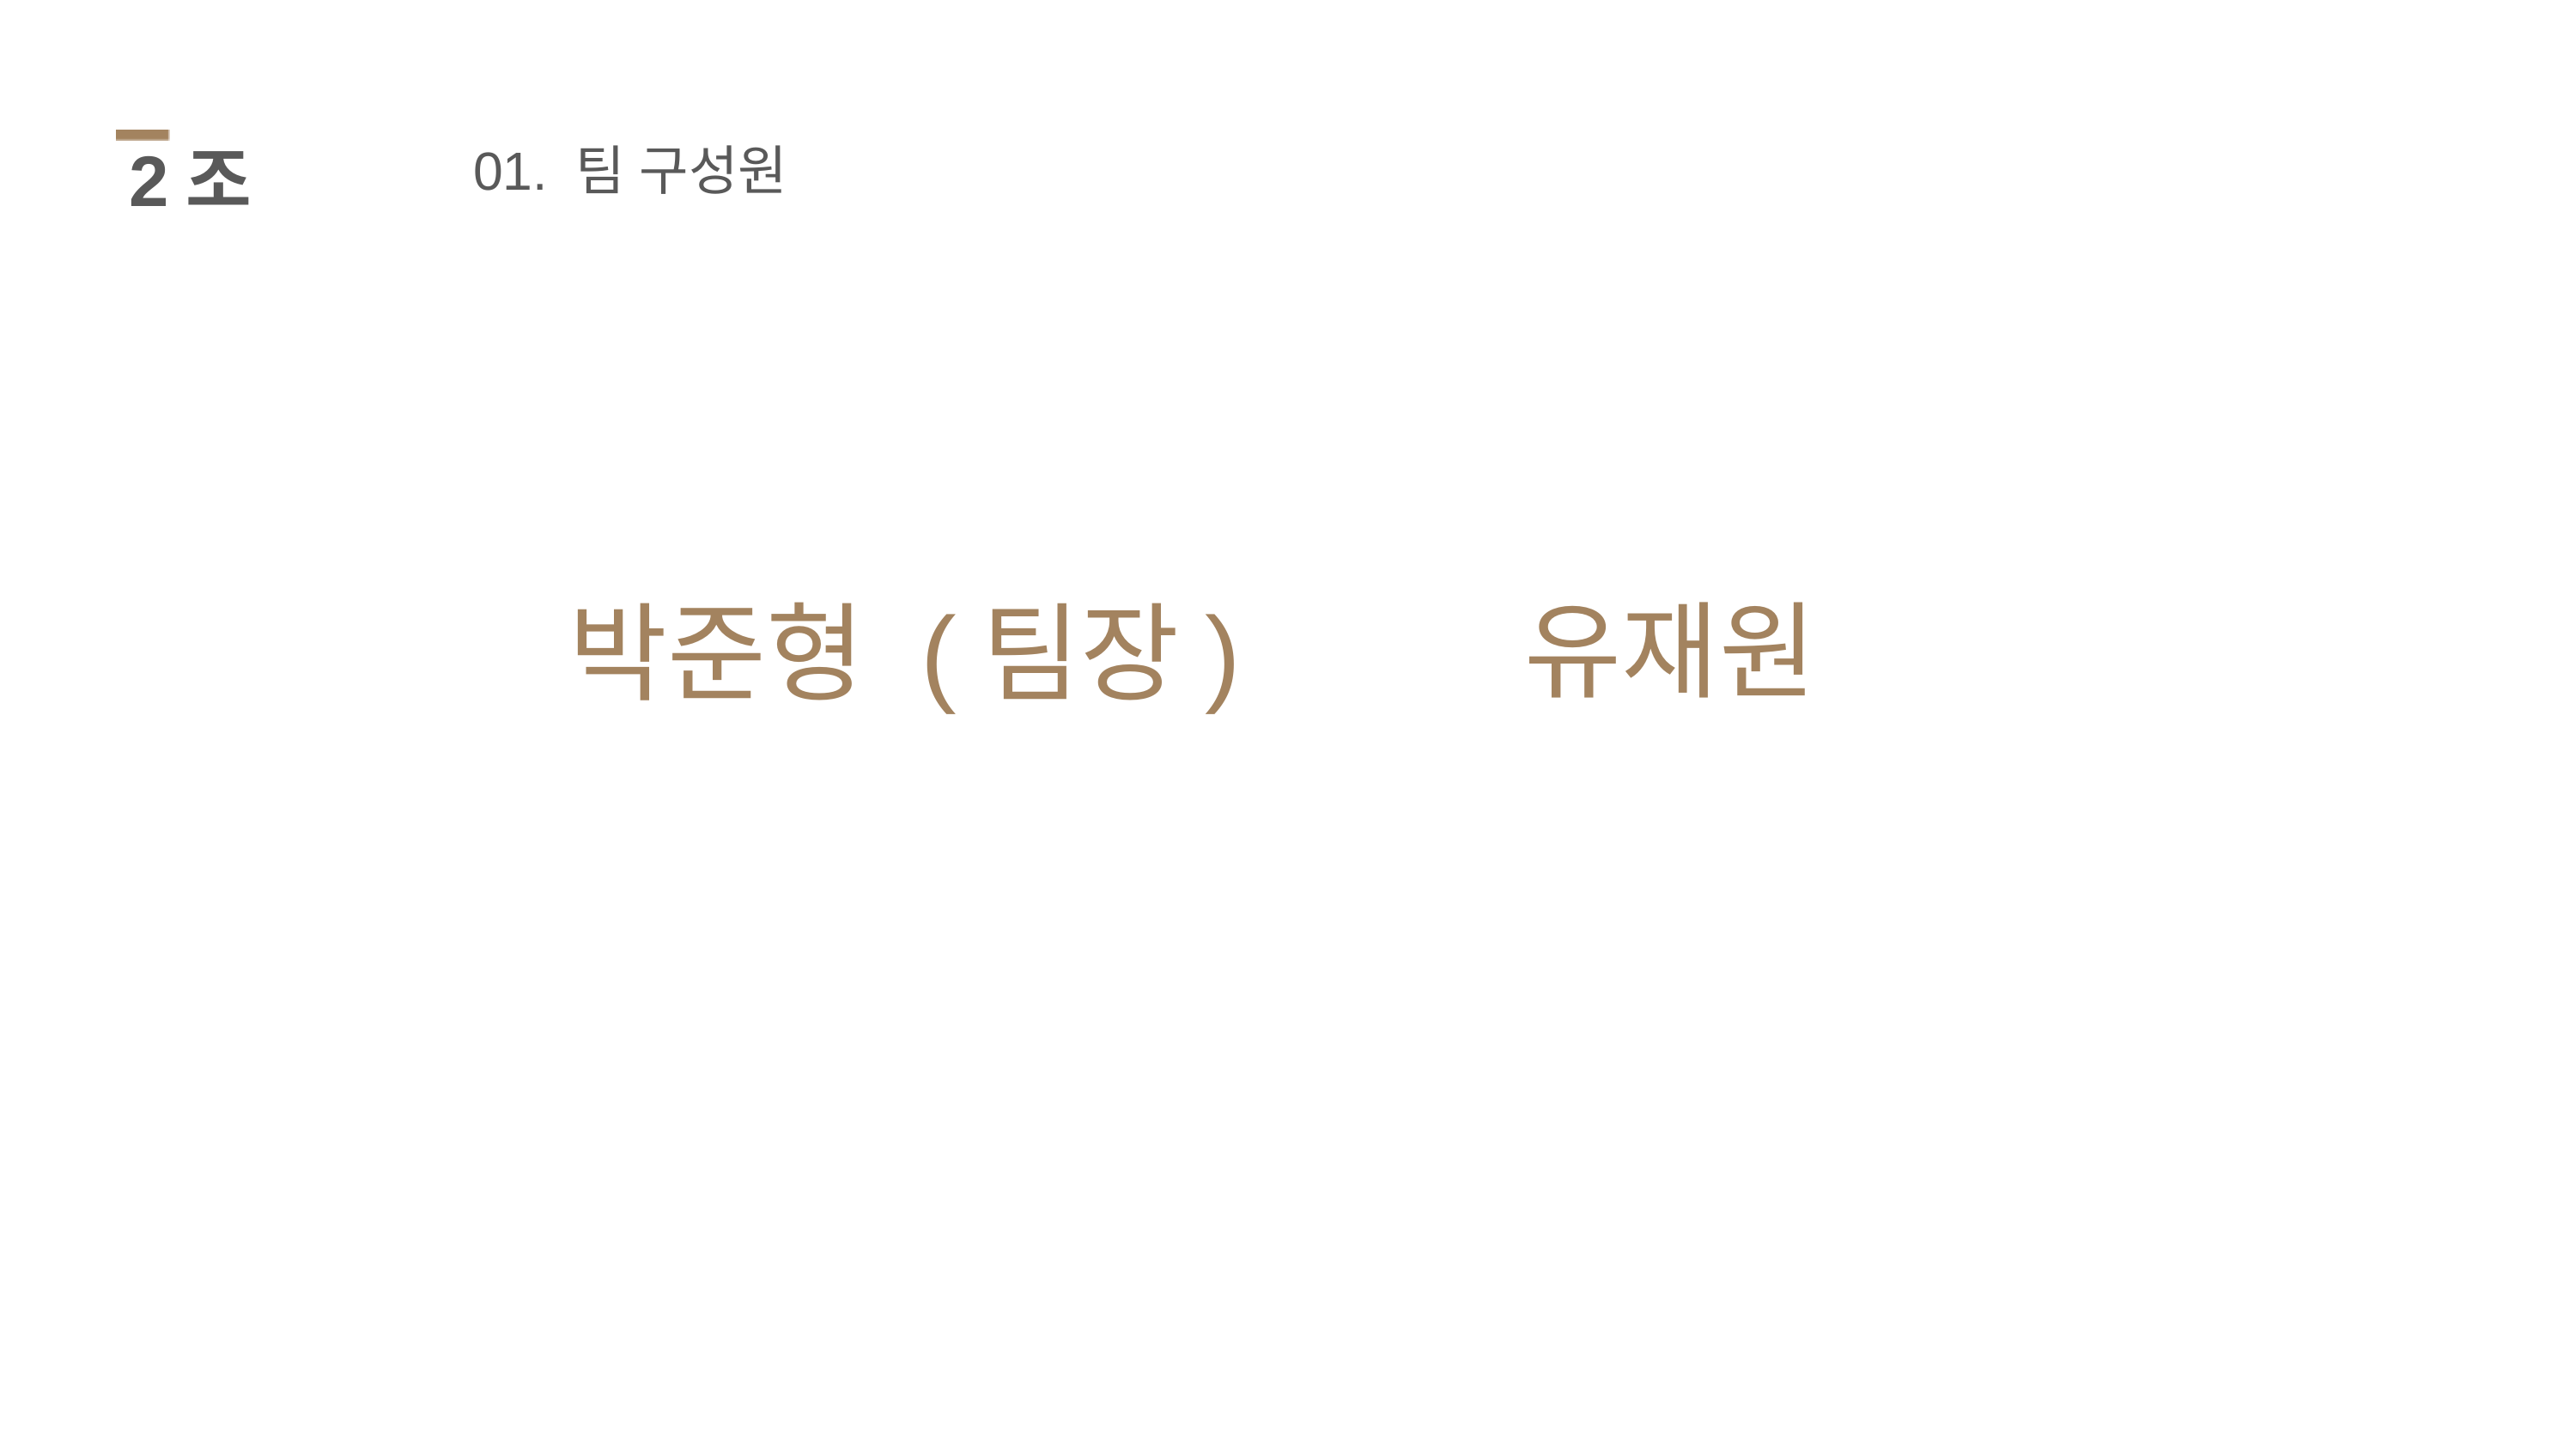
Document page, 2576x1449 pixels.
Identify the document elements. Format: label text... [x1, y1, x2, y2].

text_box 박준형 (팀장) [374, 578, 1436, 720]
text_box 2조 [116, 128, 576, 227]
text_box 유재원 [1140, 577, 2202, 717]
picture [116, 130, 170, 141]
text_box 01. 팀 구성원 [460, 130, 1135, 208]
